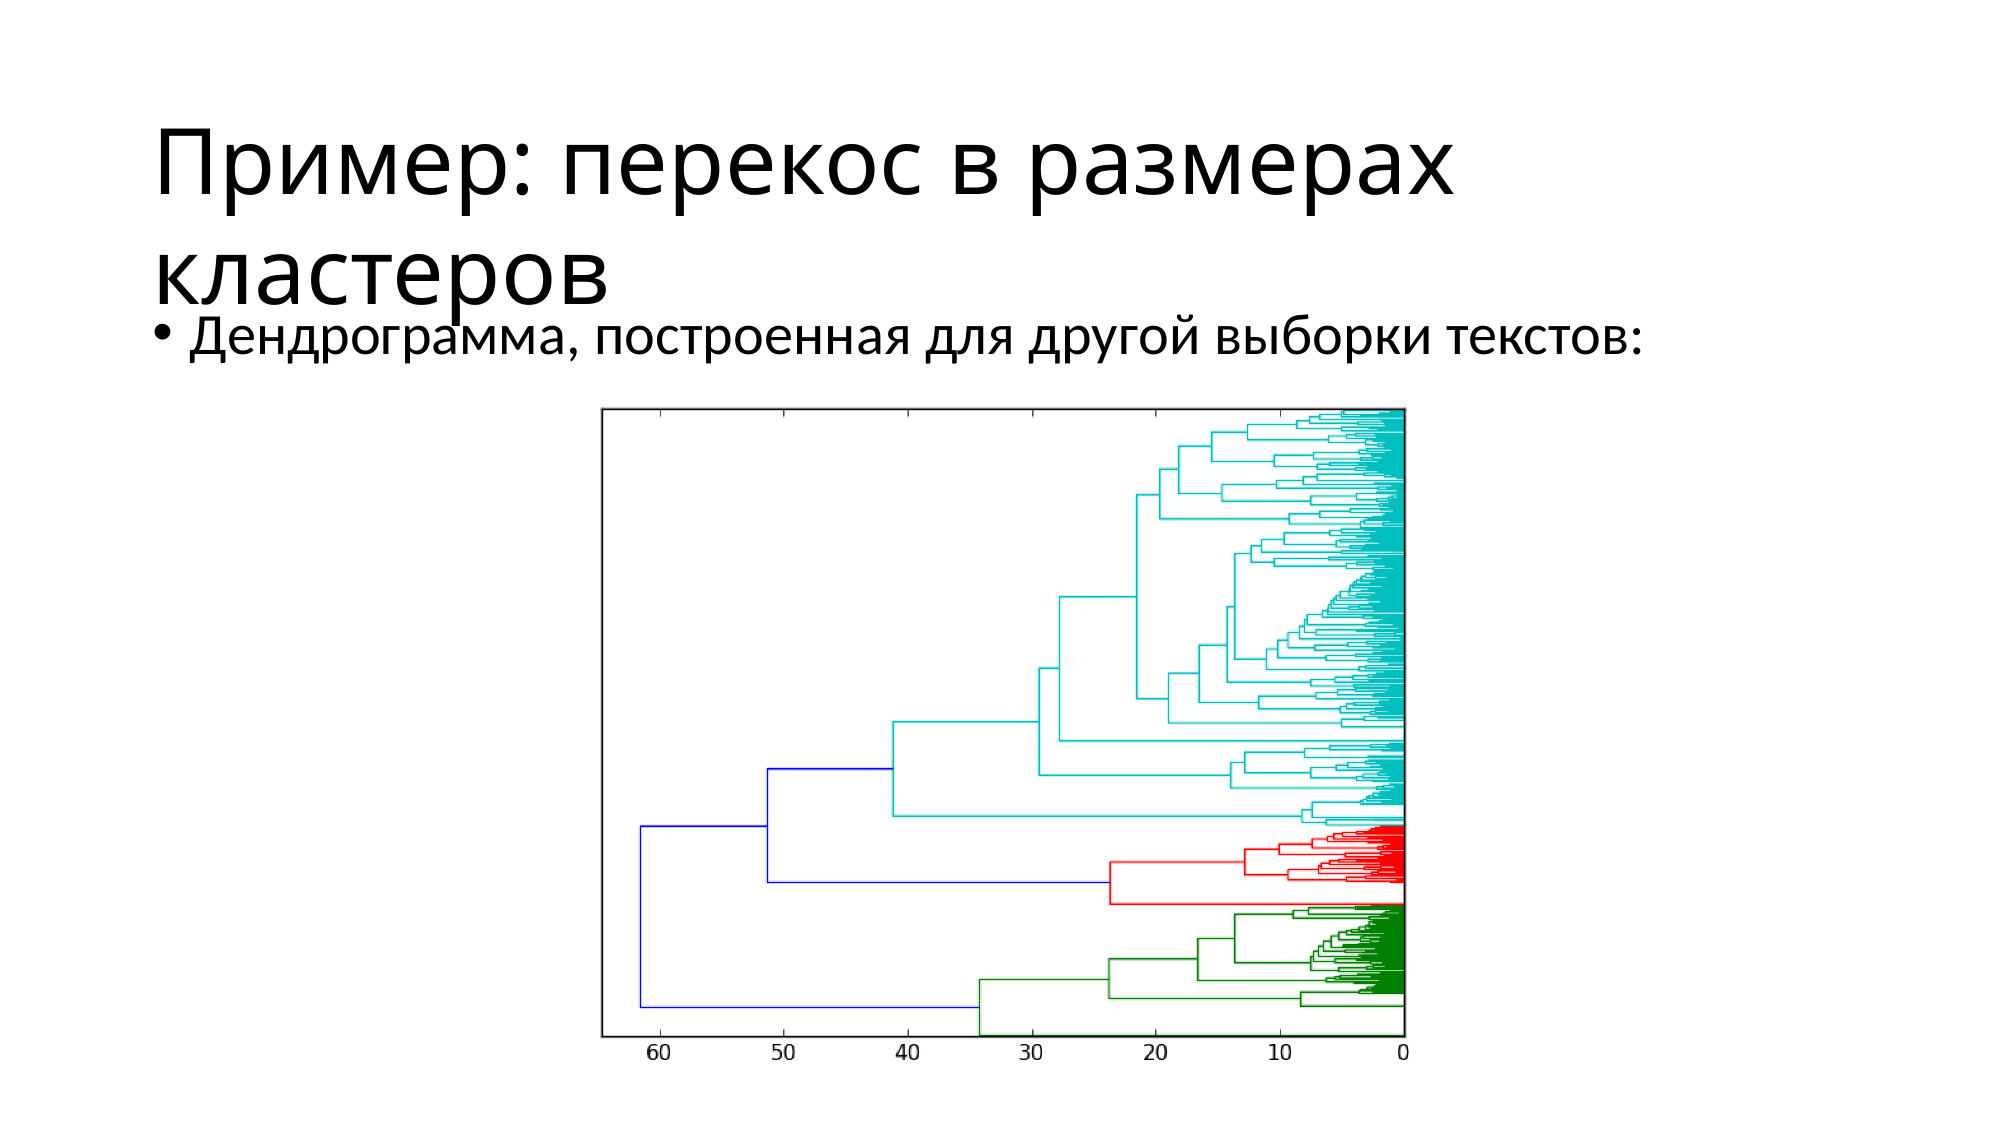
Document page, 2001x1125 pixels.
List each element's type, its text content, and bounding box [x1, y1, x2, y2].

picture [600, 407, 1409, 1060]
text_box Дендрограмма, построенная для другой выборки текстов: [150, 294, 1646, 367]
title Пример: перекос в размерах кластеров [150, 100, 1679, 323]
